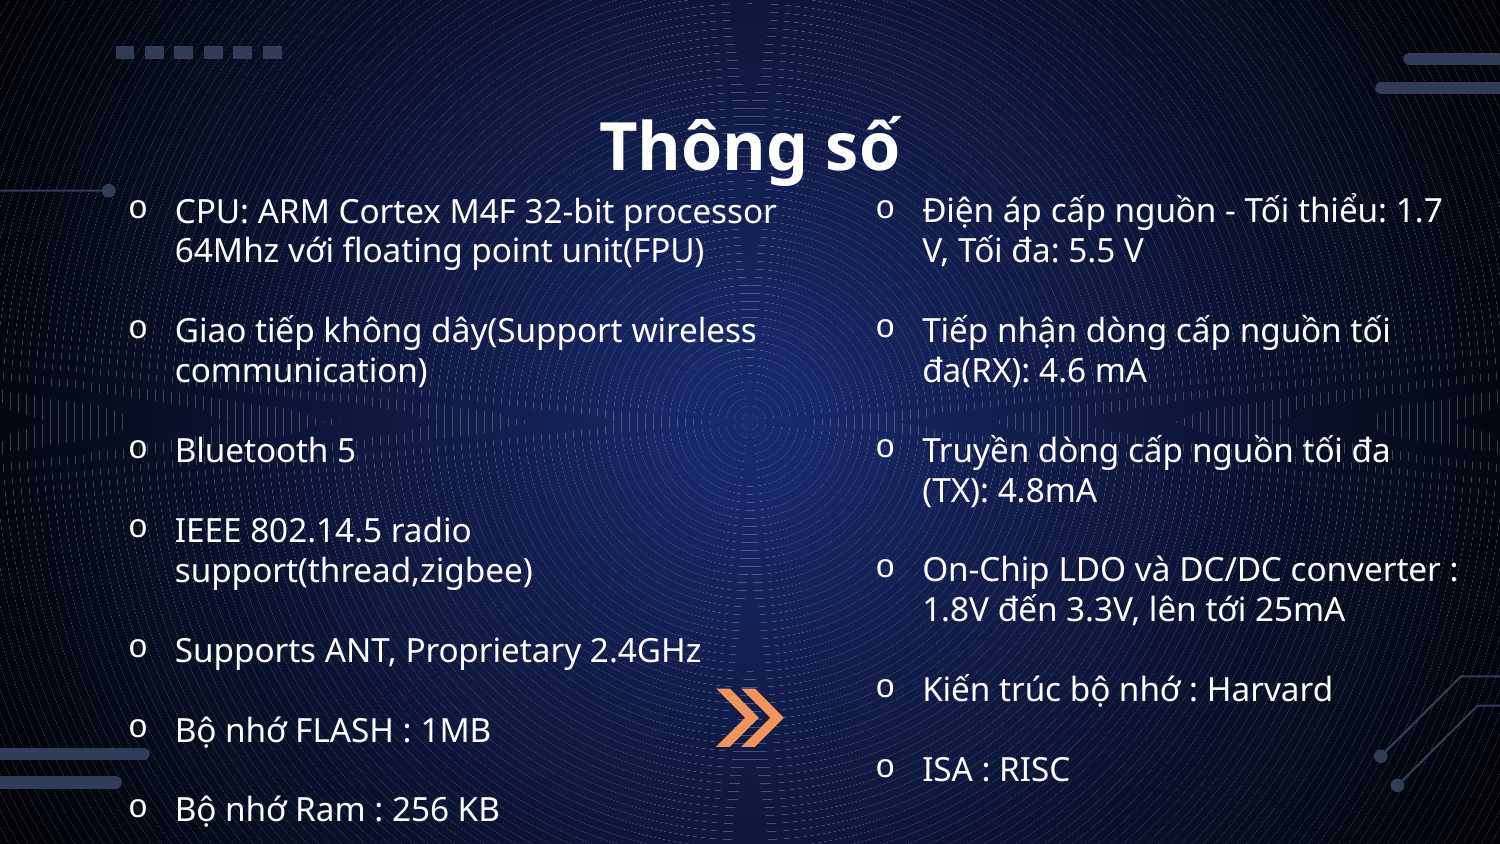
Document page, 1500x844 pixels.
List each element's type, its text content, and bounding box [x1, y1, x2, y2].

text_box Điện áp cấp nguồn - Tối thiểu: 1.7 V, Tối đa: 5.5 V Tiếp nhận dòng cấp nguồn tối đa(RX): 4.6 mA Truyền dòng cấp nguồn tối đa (TX): 4.8mA On-Chip LDO và DC/DC converter : 1.8V đến 3.3V, lên tới 25mA Kiến trúc bộ nhớ : Harvard ISA : RISC [860, 181, 1476, 796]
title Thông số [149, 88, 1351, 183]
text_box CPU: ARM Cortex M4F 32-bit processor 64Mhz với floating point unit(FPU) Giao tiếp không dây(Support wireless communication) Bluetooth 5 IEEE 802.14.5 radio support(thread,zigbee) Supports ANT, Proprietary 2.4GHz Bộ nhớ FLASH : 1MB Bộ nhớ Ram : 256 KB [113, 182, 836, 836]
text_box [715, 688, 785, 748]
